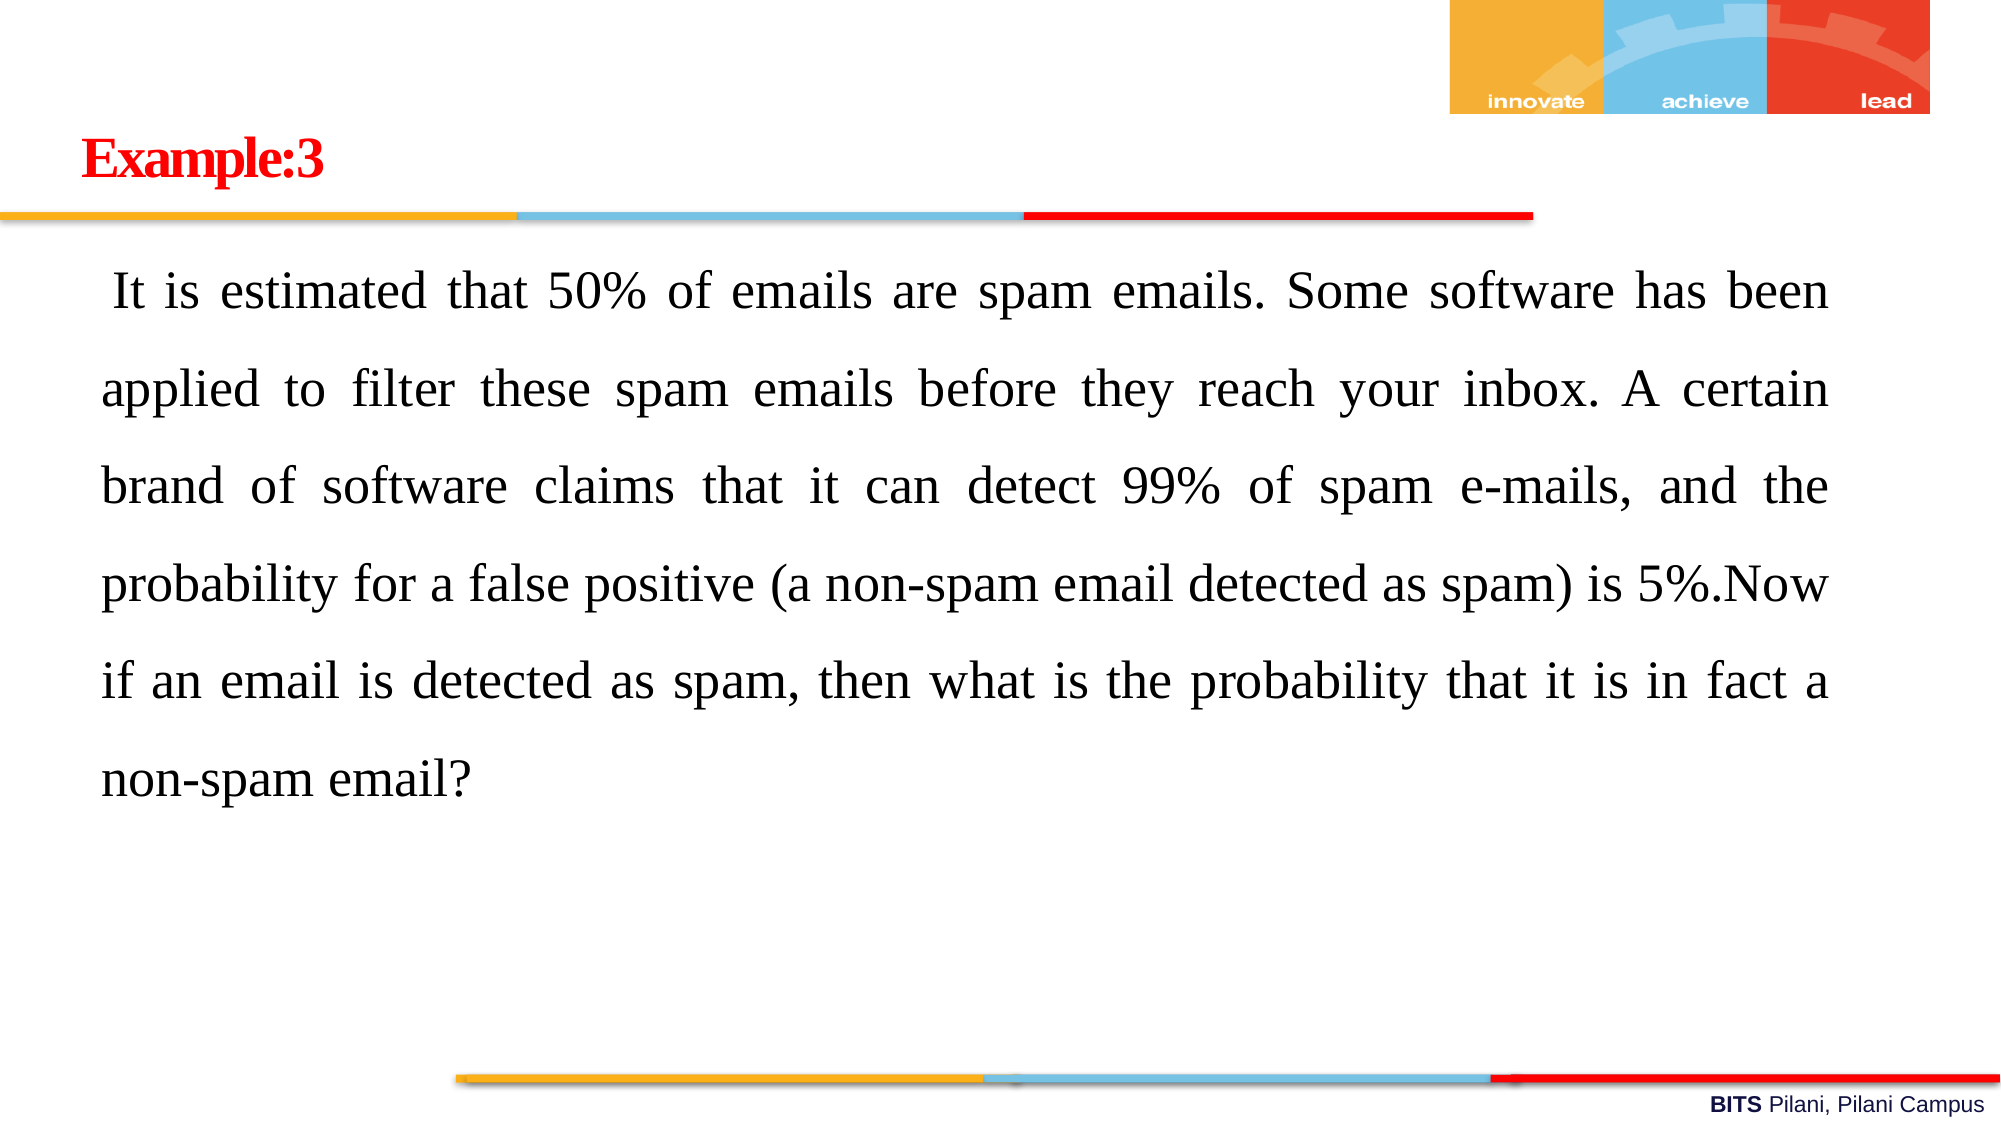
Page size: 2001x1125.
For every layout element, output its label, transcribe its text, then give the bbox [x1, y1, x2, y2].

picture [1449, 0, 1930, 114]
list It is estimated that 50% of emails are spam emails. Some software has been applied to filter these spam emails before they reach your inbox. A certain brand of software claims that it can detect 99% of spam e-mails, and the probability for a false positive (a non-spam email detected as spam) is 5%.Now if an email is detected as spam, then what is the probability that it is in fact a non-spam email? [29, 207, 1847, 1068]
list Example:3 [66, 57, 1450, 246]
